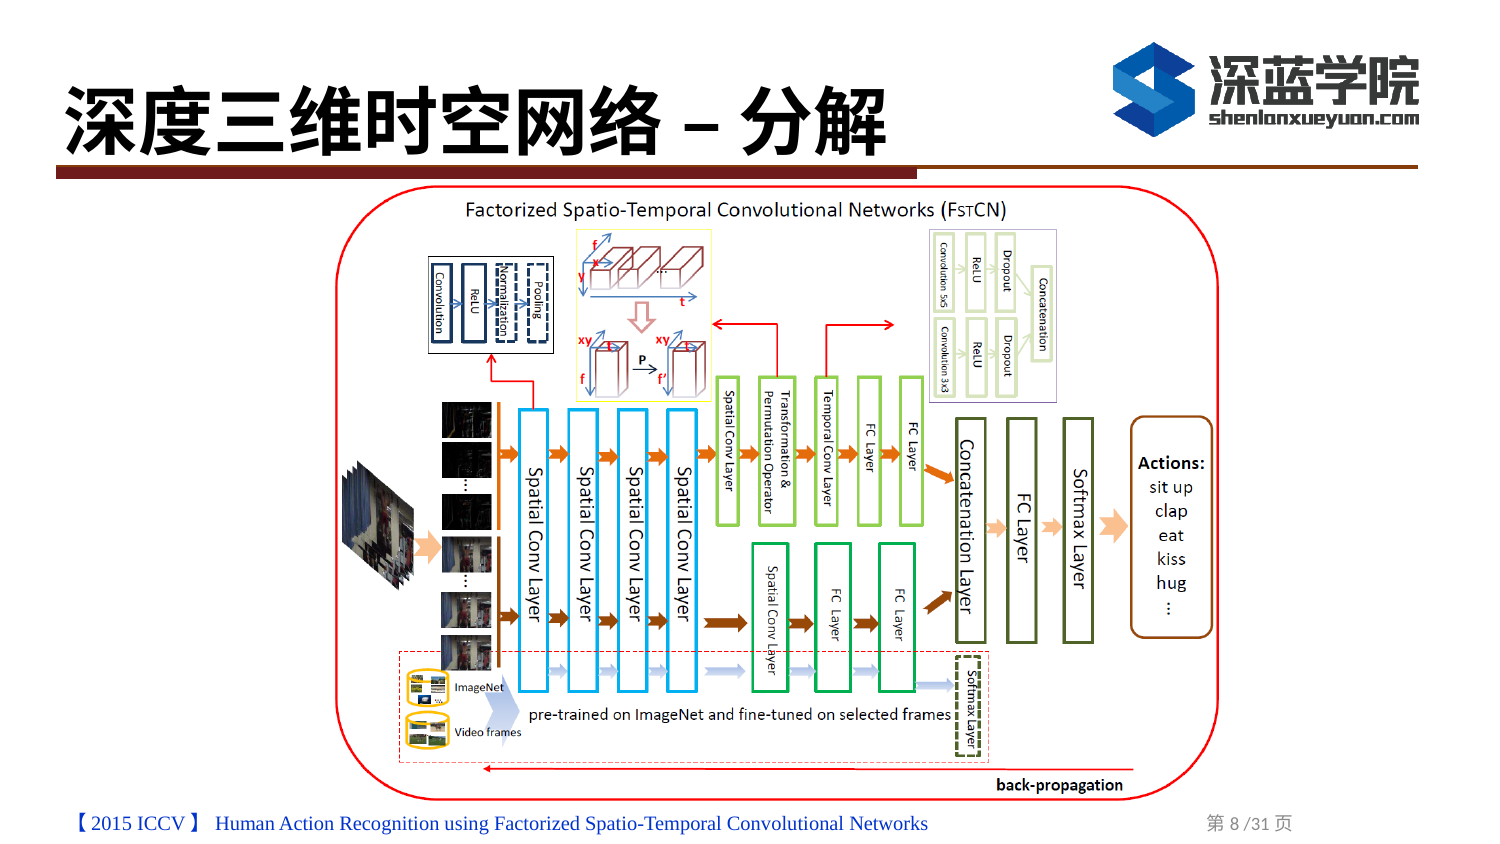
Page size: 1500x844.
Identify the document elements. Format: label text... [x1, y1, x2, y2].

picture [1112, 42, 1419, 137]
picture [331, 183, 1221, 803]
title 深度三维时空网络 – 分解 [49, 85, 1174, 166]
slide_number 第8 /31页 [1139, 802, 1309, 844]
text_box 【2015 ICCV】Human Action Recognition using Factorized Spatio-Temporal Convolutional Networks [51, 802, 1139, 842]
